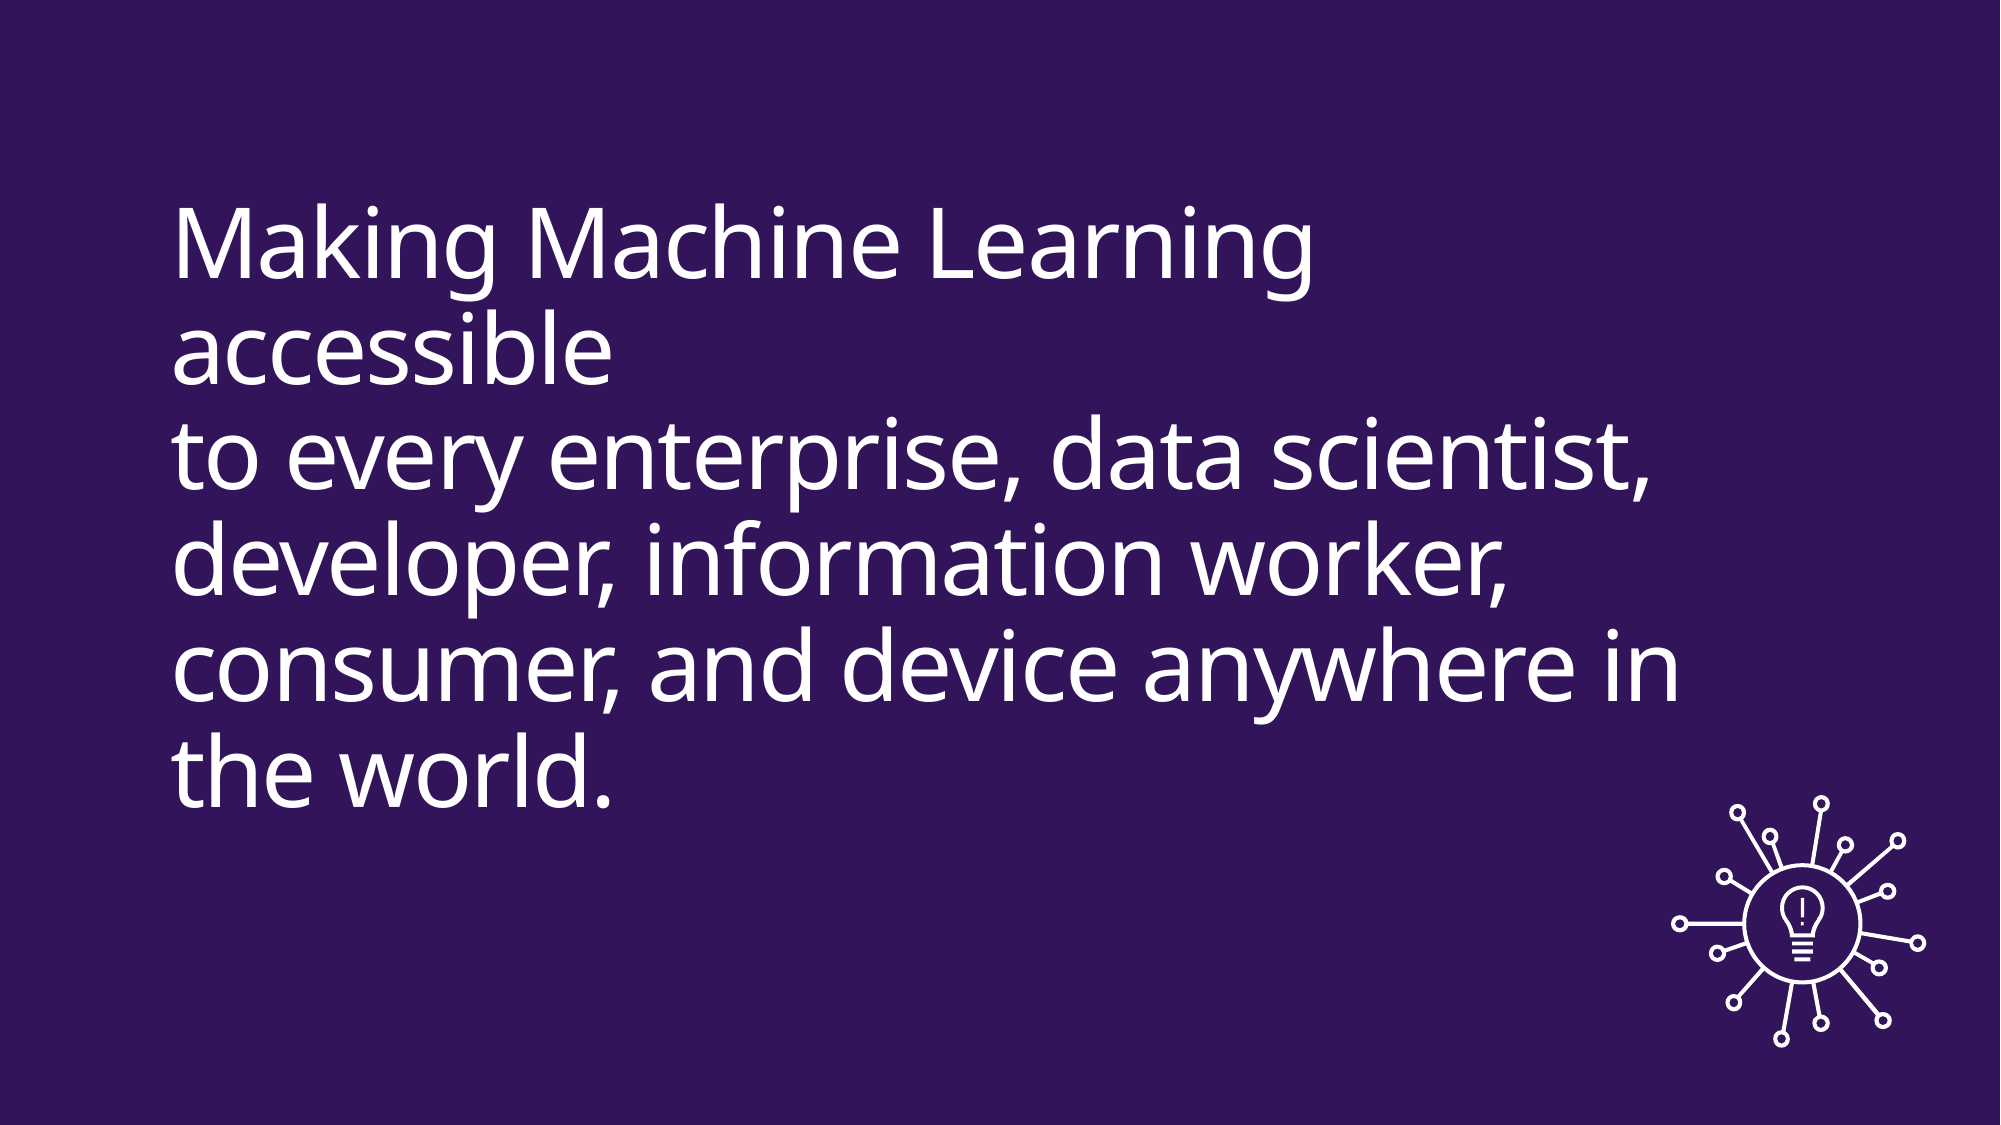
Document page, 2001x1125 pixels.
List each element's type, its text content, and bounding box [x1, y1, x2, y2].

title Making Machine Learning accessible to every enterprise, data scientist, developer, information worker, consumer, and device anywhere in the world. [145, 437, 1793, 585]
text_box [1670, 794, 1927, 1048]
